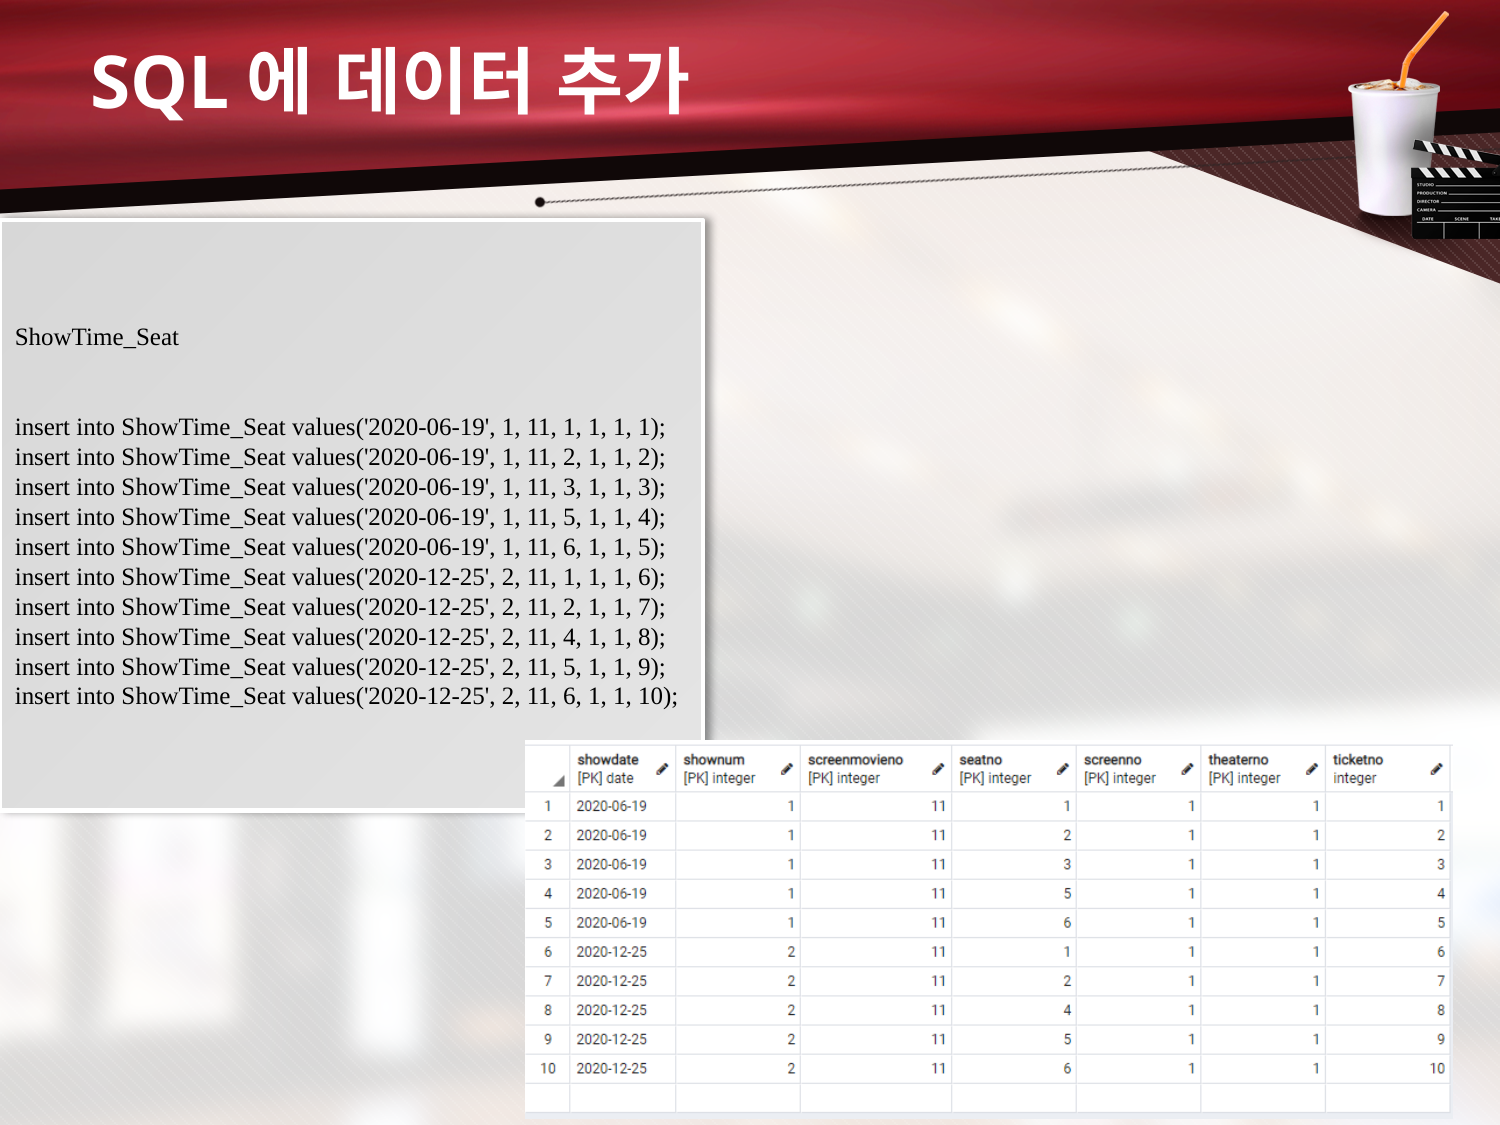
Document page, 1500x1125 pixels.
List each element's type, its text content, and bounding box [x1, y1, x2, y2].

text_box ShowTime_Seat insert into ShowTime_Seat values('2020-06-19', 1, 11, 1, 1, 1, 1); insert into ShowTime_Seat values('2020-06-19', 1, 11, 2, 1, 1, 2); insert into ShowTime_Seat values('2020-06-19', 1, 11, 3, 1, 1, 3); insert into ShowTime_Seat values('2020-06-19', 1, 11, 5, 1, 1, 4); insert into ShowTime_Seat values('2020-06-19', 1, 11, 6, 1, 1, 5); insert into ShowTime_Seat values('2020-12-25', 2, 11, 1, 1, 1, 6); insert into ShowTime_Seat values('2020-12-25', 2, 11, 2, 1, 1, 7); insert into ShowTime_Seat values('2020-12-25', 2, 11, 4, 1, 1, 8); insert into ShowTime_Seat values('2020-12-25', 2, 11, 5, 1, 1, 9); insert into ShowTime_Seat values('2020-12-25', 2, 11, 6, 1, 1, 10); [0, 218, 705, 813]
picture [0, 0, 1500, 1125]
title SQL에 데이터 추가 [75, 14, 1425, 145]
